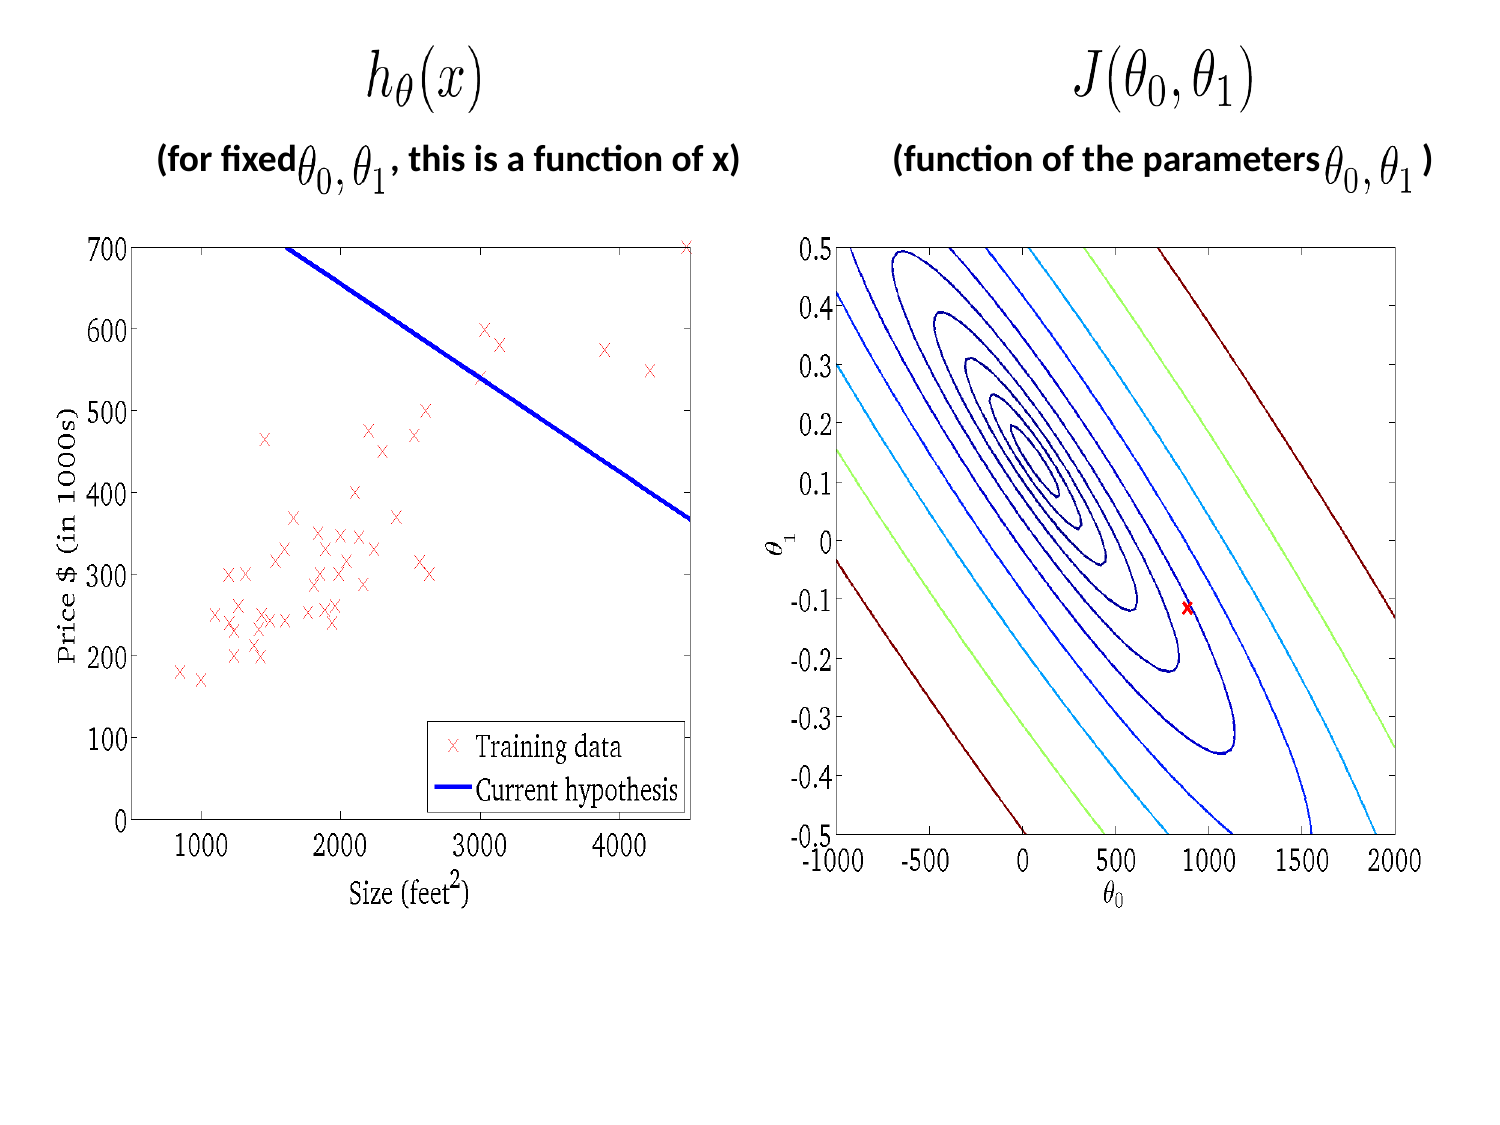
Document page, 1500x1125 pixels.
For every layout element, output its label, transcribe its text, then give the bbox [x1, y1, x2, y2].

picture [367, 45, 480, 113]
text_box (for fixed , this is a function of x) [141, 126, 758, 187]
text_box (function of the parameters ) [877, 126, 1450, 187]
picture [1074, 45, 1252, 113]
picture [37, 145, 1463, 913]
